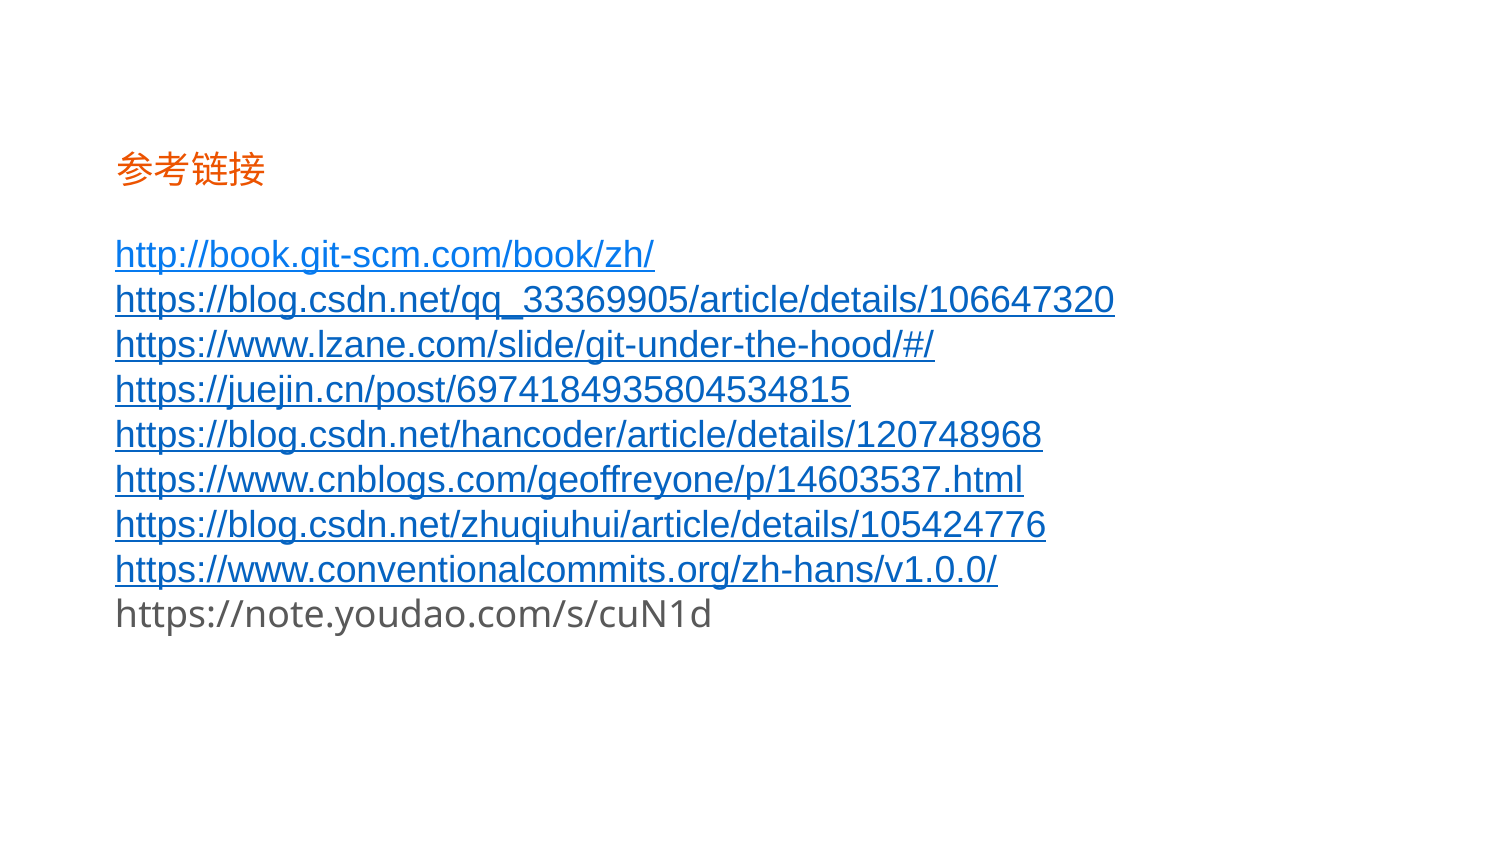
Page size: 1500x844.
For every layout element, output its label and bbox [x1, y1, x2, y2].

text_box [100, 138, 1329, 647]
